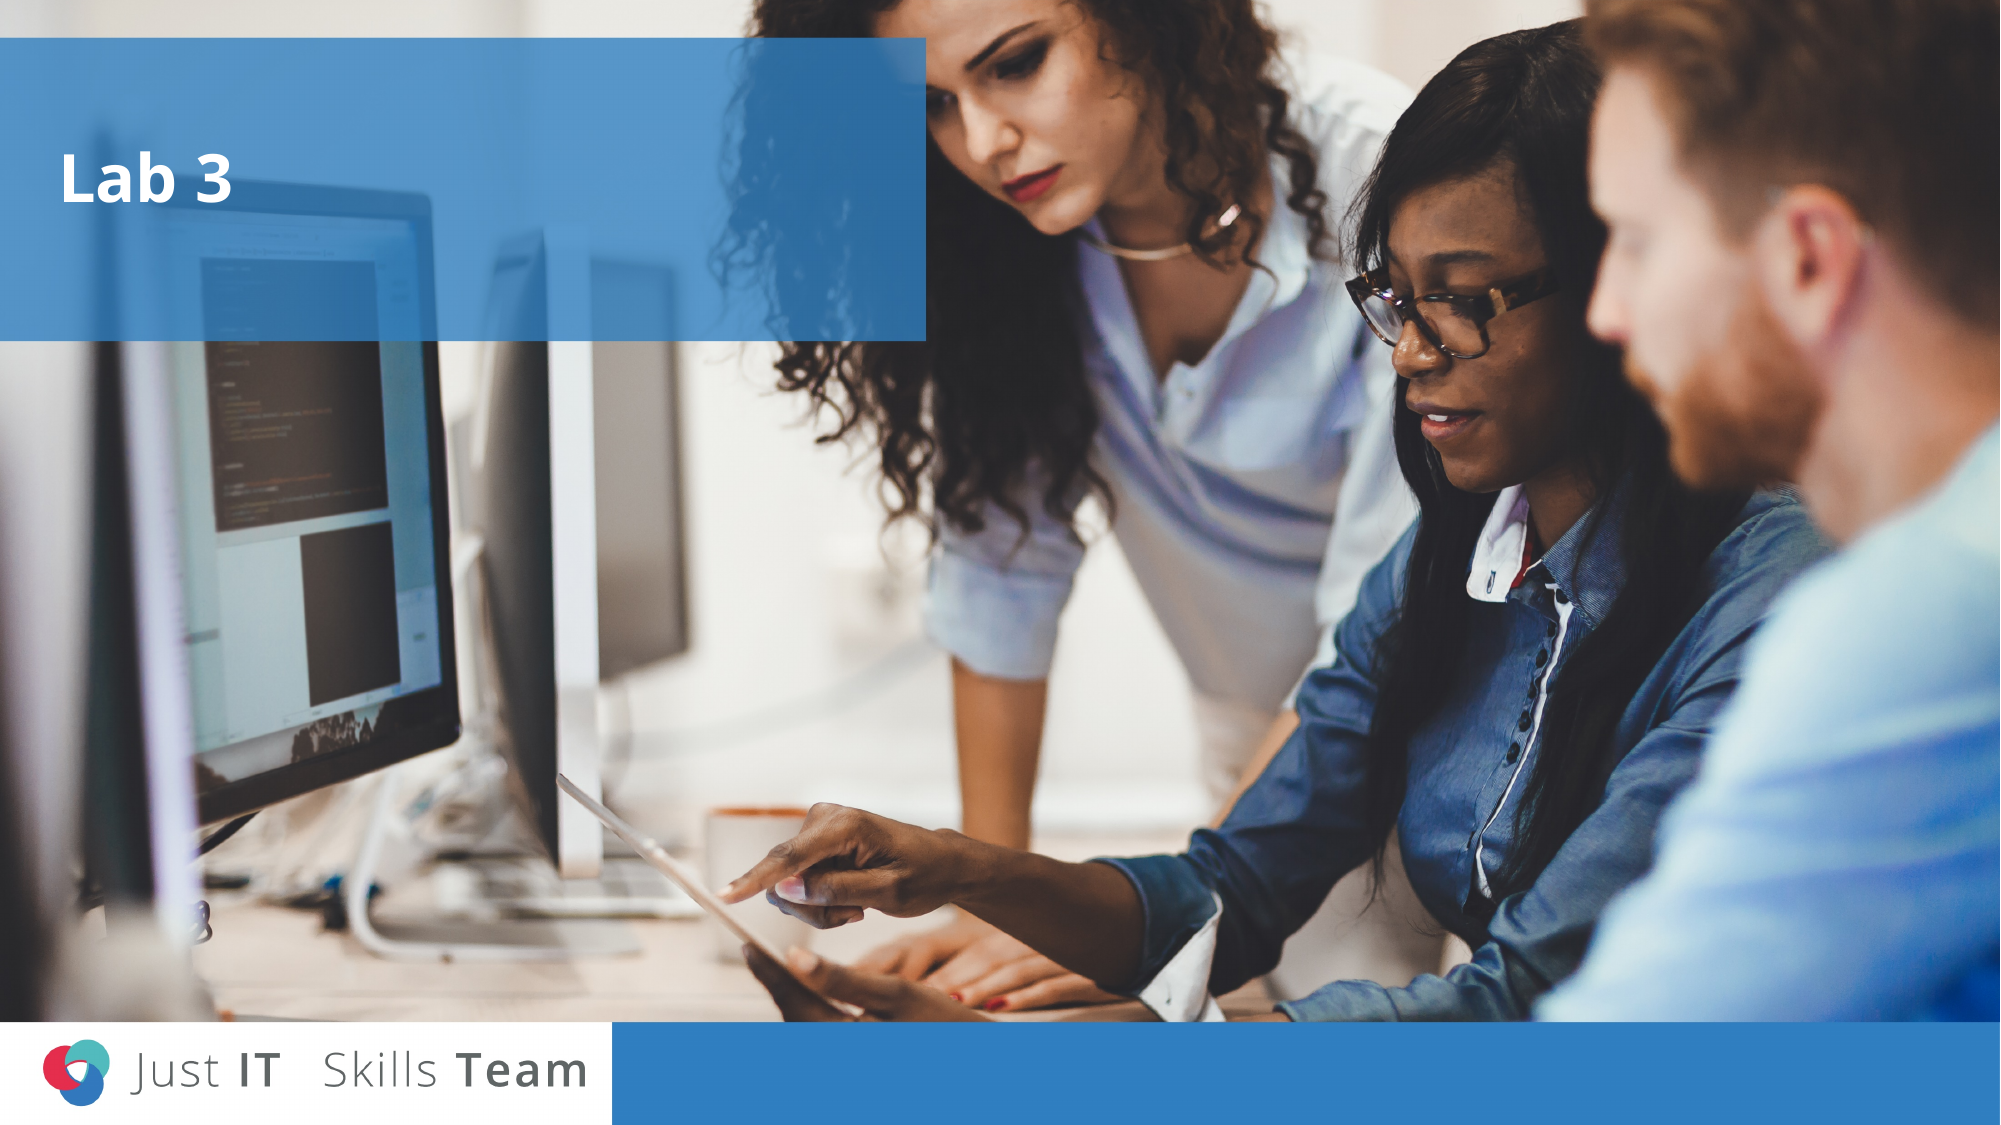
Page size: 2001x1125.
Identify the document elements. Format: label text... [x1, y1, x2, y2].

title Lab 3 [43, 74, 880, 288]
picture [0, 0, 2000, 1125]
